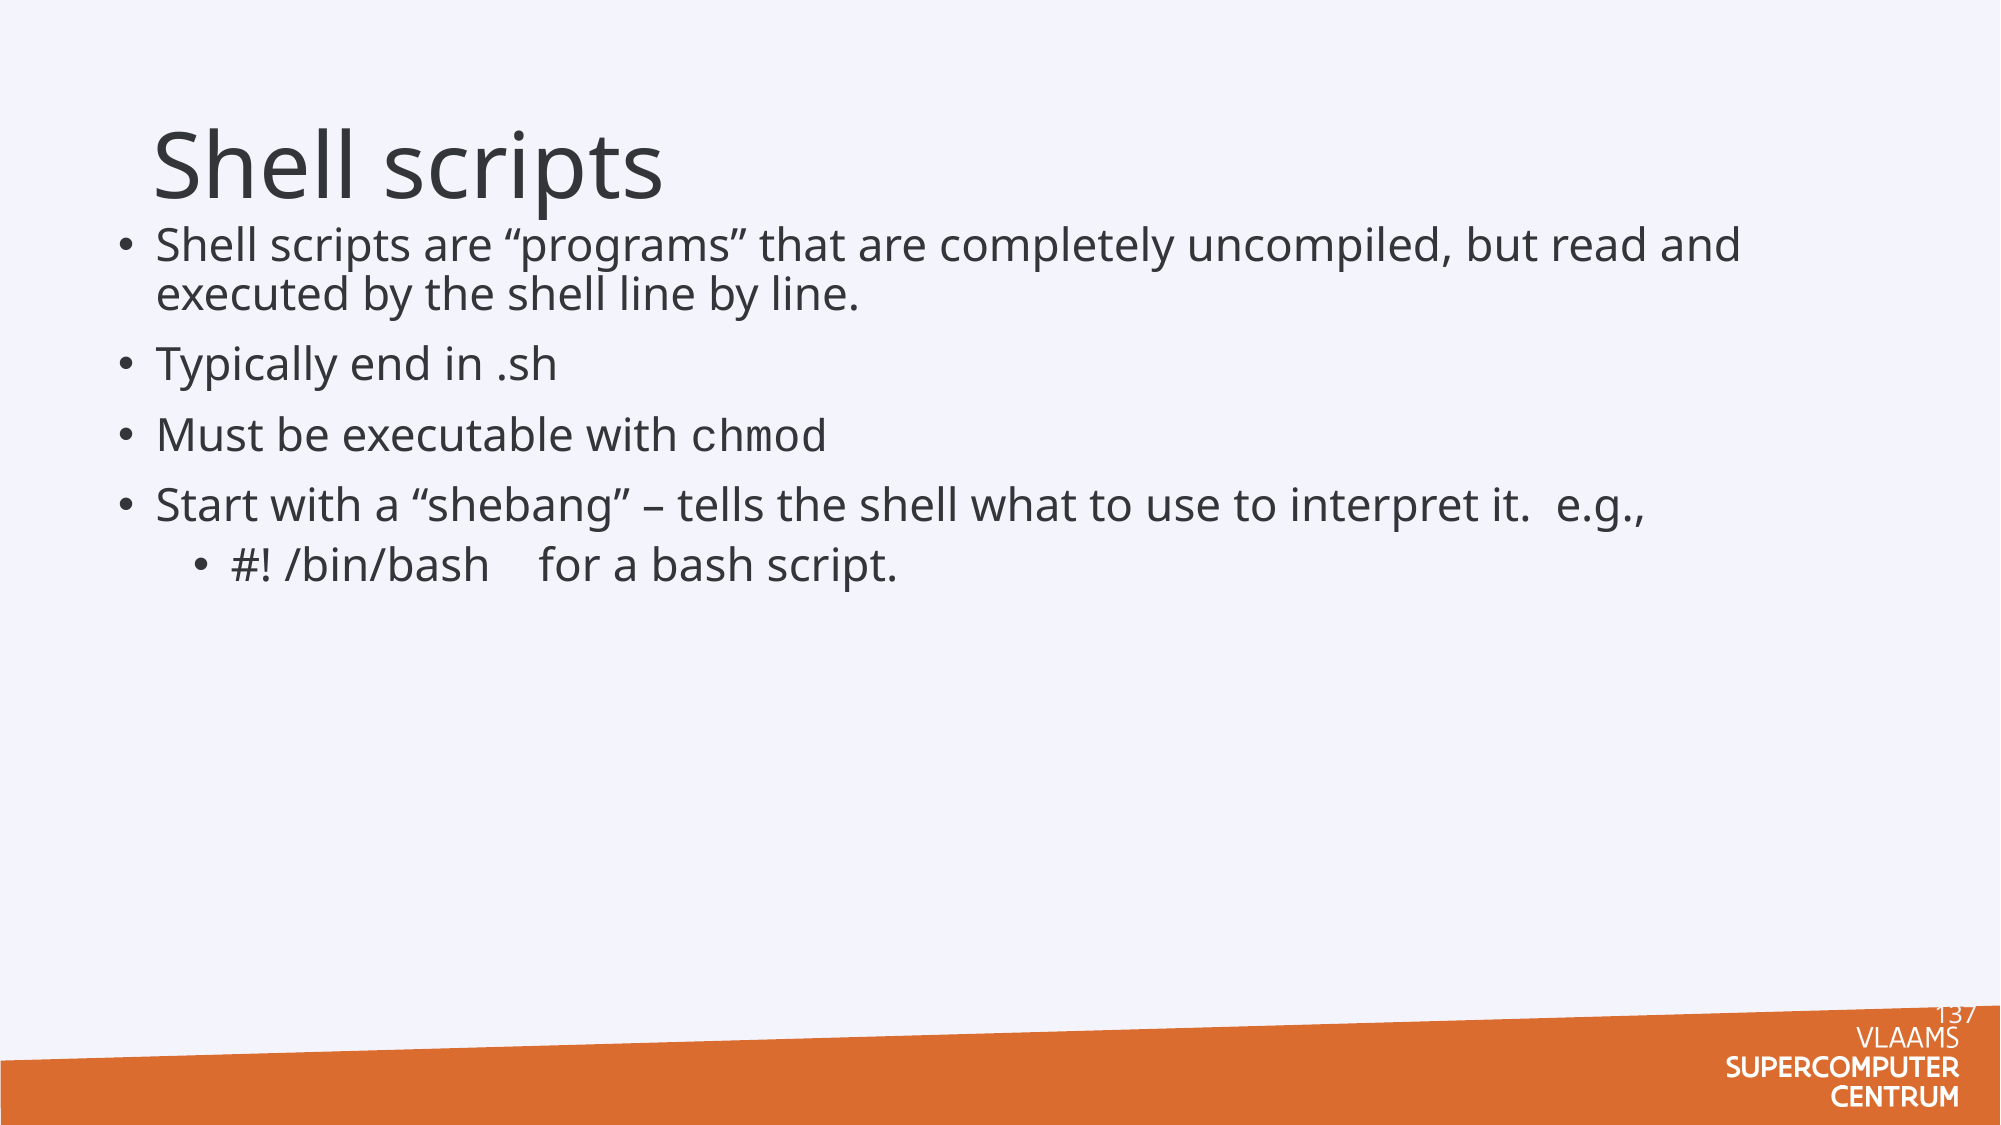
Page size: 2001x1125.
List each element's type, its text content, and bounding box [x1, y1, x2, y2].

title Shell scripts [137, 59, 1863, 221]
slide_number 137 [1787, 992, 1993, 1040]
picture [1725, 1021, 1960, 1117]
list Shell scripts are “programs” that are completely uncompiled, but read and executed by the shell line by line. Typically end in .sh Must be executable with chmod Start with a “shebang” – tells the shell what to use to interpret it. e.g., #! /bin/bash for a bash script. [118, 221, 1941, 948]
